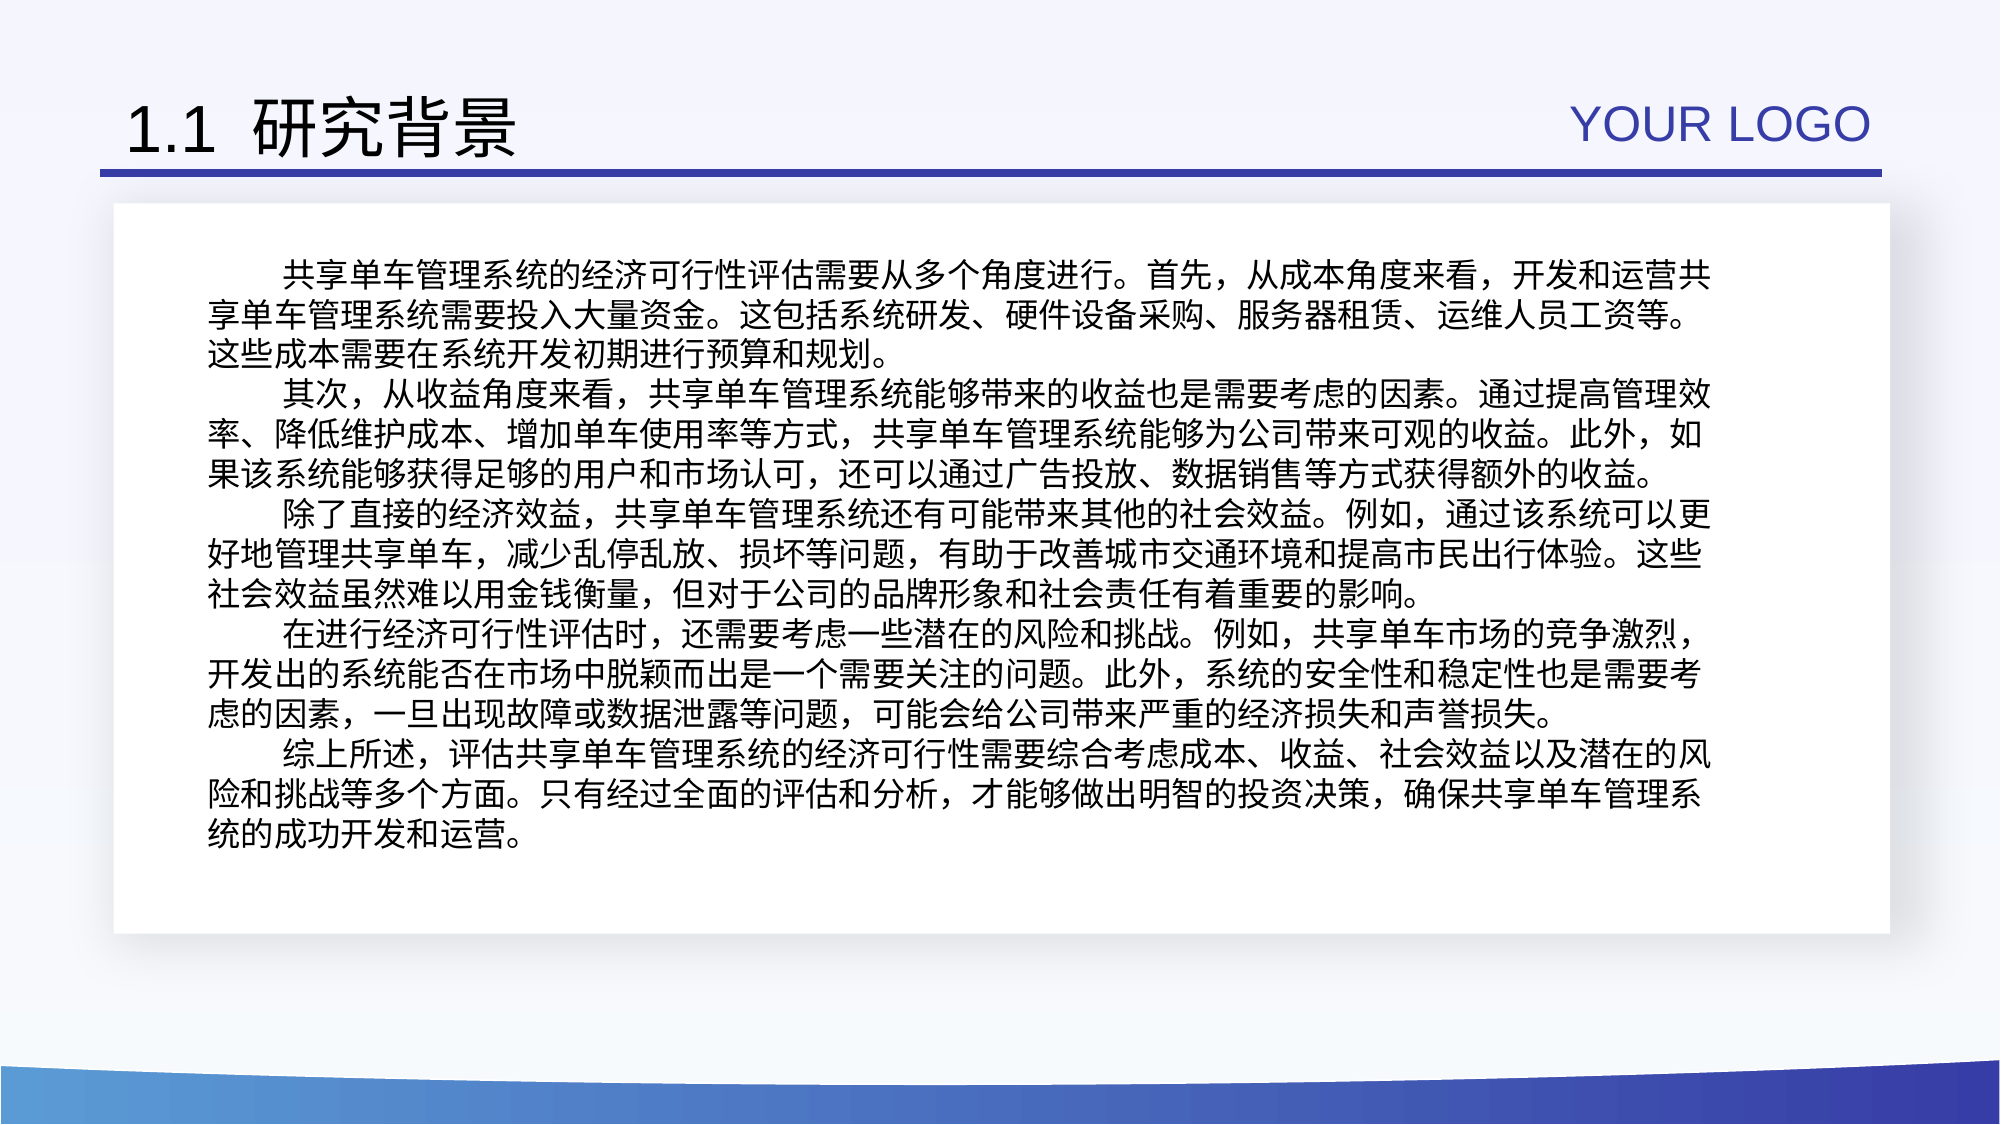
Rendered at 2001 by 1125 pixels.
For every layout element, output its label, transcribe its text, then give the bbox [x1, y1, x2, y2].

text_box 0 [113, 202, 1891, 935]
text_box [0, 1059, 2000, 1125]
text_box 共享单车管理系统的经济可行性评估需要从多个角度进行。首先，从成本角度来看，开发和运营共享单车管理系统需要投入大量资金。这包括系统研发、硬件设备采购、服务器租赁、运维人员工资等。这些成本需要在系统开发初期进行预算和规划。 其次，从收益角度来看，共享单车管理系统能够带来的收益也是需要考虑的因素。通过提高管理效率、降低维护成本、增加单车使用率等方式，共享单车管理系统能够为公司带来可观的收益。此外，如果该系统能够获得足够的用户和市场认可，还可以通过广告投放、数据销售等方式获得额外的收益。 除了直接的经济效益，共享单车管理系统还有可能带来其他的社会效益。例如，通过该系统可以更好地管理共享单车，减少乱停乱放、损坏等问题，有助于改善城市交通环境和提高市民出行体验。这些社会效益虽然难以用金钱衡量，但对于公司的品牌形象和社会责任有着重要的影响。 在进行经济可行性评估时，还需要考虑一些潜在的风险和挑战。例如，共享单车市场的竞争激烈，开发出的系统能否在市场中脱颖而出是一个需要关注的问题。此外，系统的安全性和稳定性也是需要考虑的因素，一旦出现故障或数据泄露等问题，可能会给公司带来严重的经济损失和声誉损失。 综上所述，评估共享单车管理系统的经济可行性需要综合考虑成本、收益、社会效益以及潜在的风险和挑战等多个方面。只有经过全面的评估和分析，才能够做出明智的投资决策，确保共享单车管理系统的成功开发和运营。 [192, 246, 1752, 900]
title 1.1 研究背景 [109, 0, 1890, 175]
